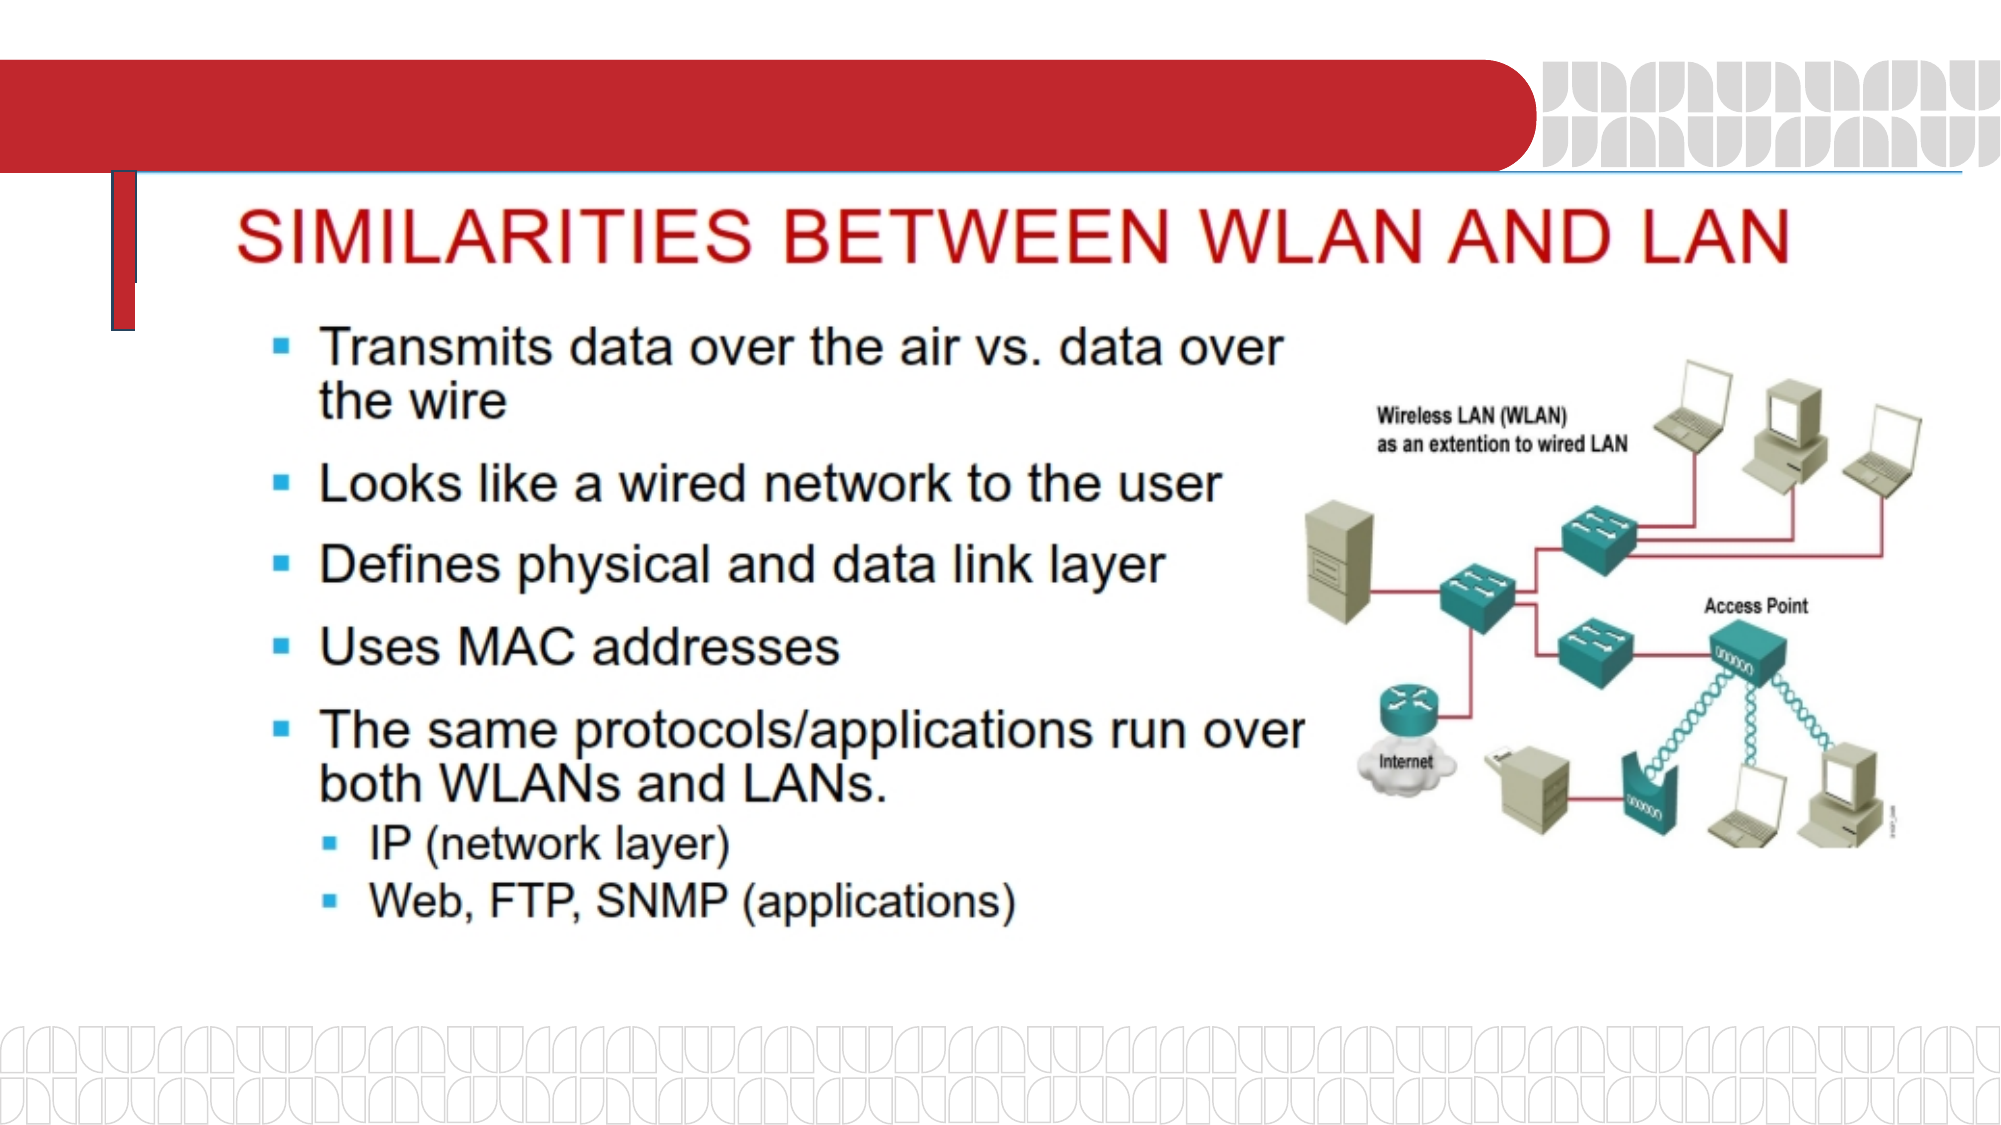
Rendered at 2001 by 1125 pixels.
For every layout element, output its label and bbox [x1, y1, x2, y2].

picture [112, 171, 1963, 1010]
